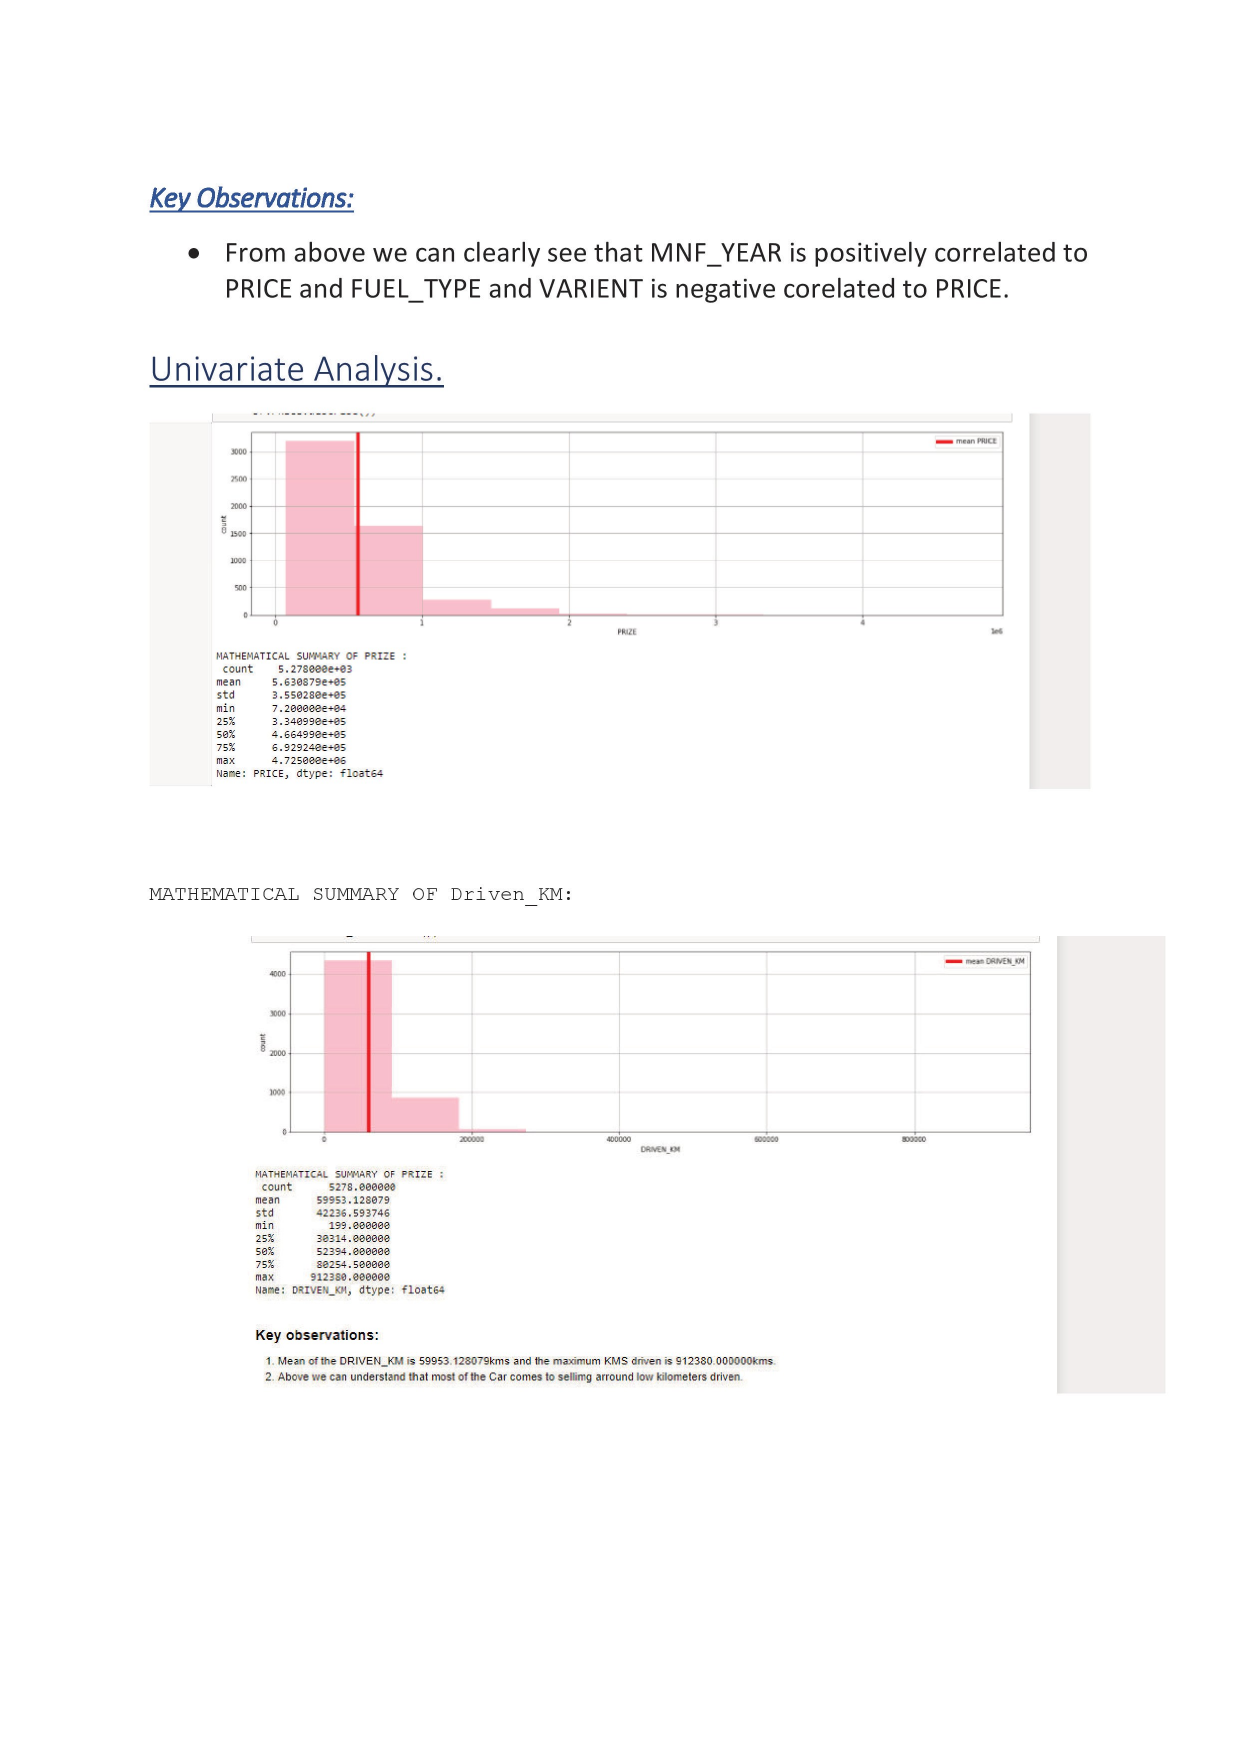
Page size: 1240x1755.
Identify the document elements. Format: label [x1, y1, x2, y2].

text_box [0, 0, 1240, 1754]
